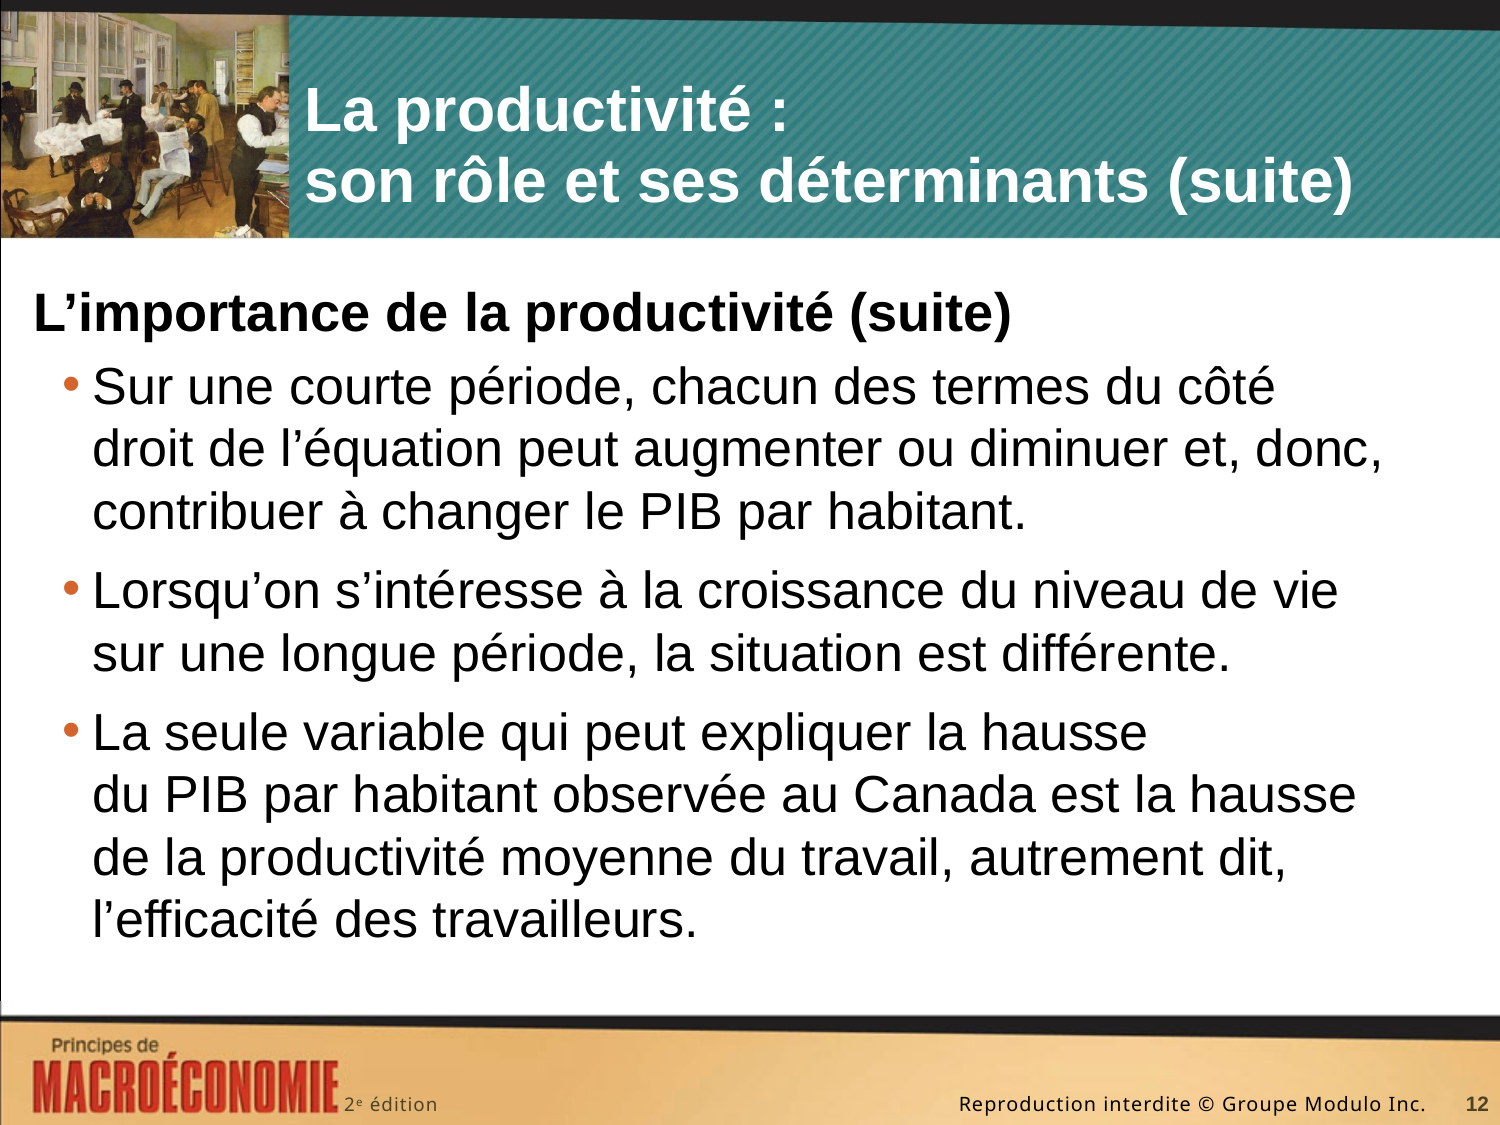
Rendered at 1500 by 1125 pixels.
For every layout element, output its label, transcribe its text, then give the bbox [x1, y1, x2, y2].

picture [0, 0, 1500, 1125]
title La productivité : son rôle et ses déterminants (suite) [304, 32, 1431, 223]
list L’importance de la productivité (suite) Sur une courte période, chacun des termes du côté droit de l’équation peut augmenter ou diminuer et, donc, contribuer à changer le PIB par habitant. Lorsqu’on s’intéresse à la croissance du niveau de vie sur une longue période, la situation est différente. La seule variable qui peut expliquer la hausse du PIB par habitant observée au Canada est la hausse de la productivité moyenne du travail, autrement dit, l’efficacité des travailleurs. [17, 269, 1431, 1000]
picture [1412, 1102, 1417, 1110]
slide_number 12 [1417, 1070, 1489, 1125]
